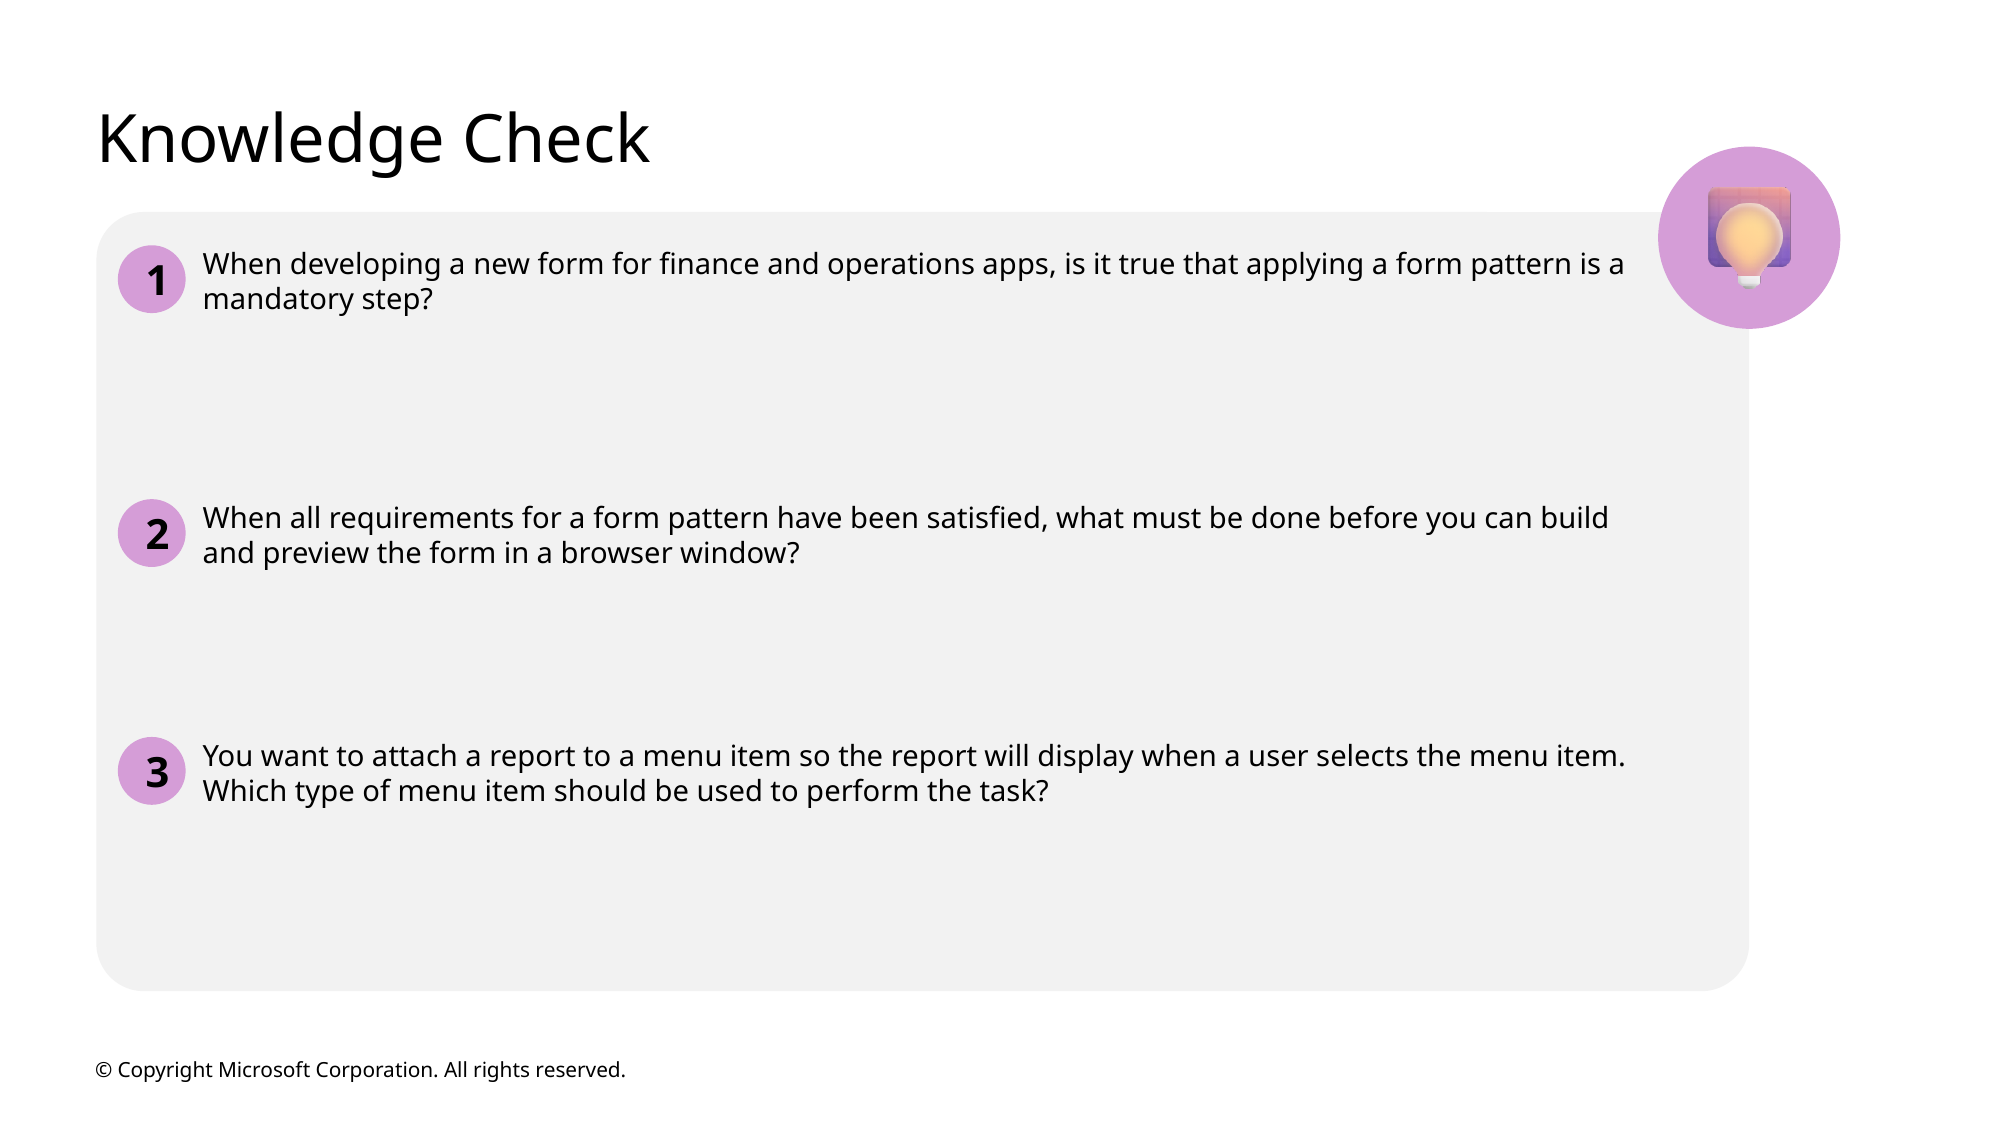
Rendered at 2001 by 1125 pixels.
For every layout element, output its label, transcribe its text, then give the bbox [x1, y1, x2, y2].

text_box 1 [117, 245, 186, 314]
list You want to attach a report to a menu item so the report will display when a user selects the menu item. Which type of menu item should be used to perform the task? [202, 736, 1643, 808]
title Knowledge Check [96, 96, 1903, 177]
text_box 2 [117, 499, 186, 567]
text_box 3 [117, 736, 186, 805]
list When all requirements for a form pattern have been satisfied, what must be done before you can build and preview the form in a browser window? [202, 499, 1643, 570]
picture [1692, 180, 1806, 295]
list When developing a new form for finance and operations apps, is it true that applying a form pattern is a mandatory step? [202, 245, 1643, 316]
